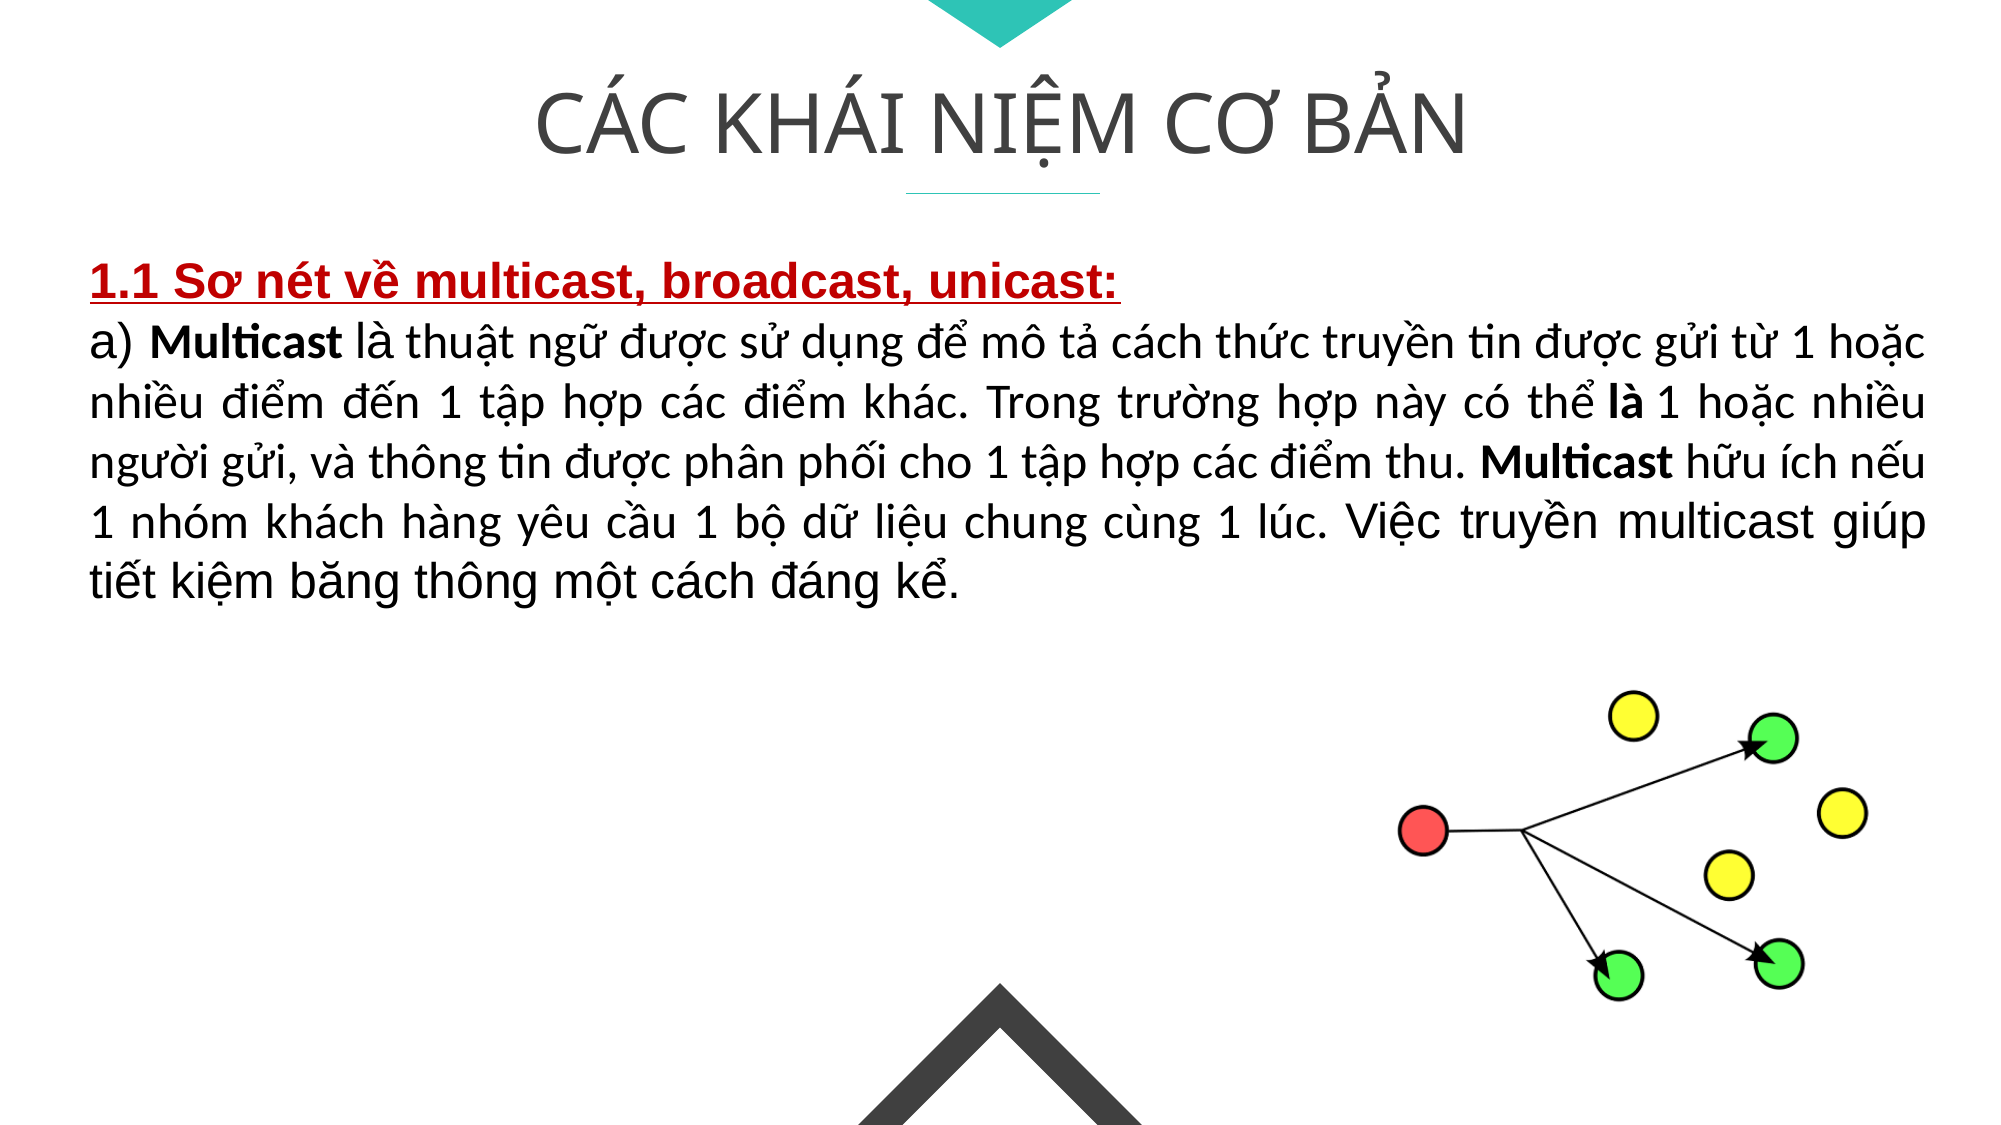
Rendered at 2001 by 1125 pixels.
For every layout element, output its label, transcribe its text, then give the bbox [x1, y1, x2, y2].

text_box CÁC KHÁI NIỆM CƠ BẢN [518, 62, 1487, 178]
text_box [878, 1003, 1122, 1125]
text_box [926, 0, 1074, 50]
picture [1332, 662, 1911, 1049]
text_box 1.1 Sơ nét về multicast, broadcast, unicast: a) Multicast là thuật ngữ được sử dụng để mô tả cách thức truyền tin được gửi từ 1 hoặc nhiều điểm đến 1 tập hợp các điểm khác. Trong trường hợp này có thể là 1 hoặc nhiều người gửi, và thông tin được phân phối cho 1 tập hợp các điểm thu. Multicast hữu ích nếu 1 nhóm khách hàng yêu cầu 1 bộ dữ liệu chung cùng 1 lúc. Việc truyền multicast giúp tiết kiệm băng thông một cách đáng kể. [74, 241, 1943, 677]
